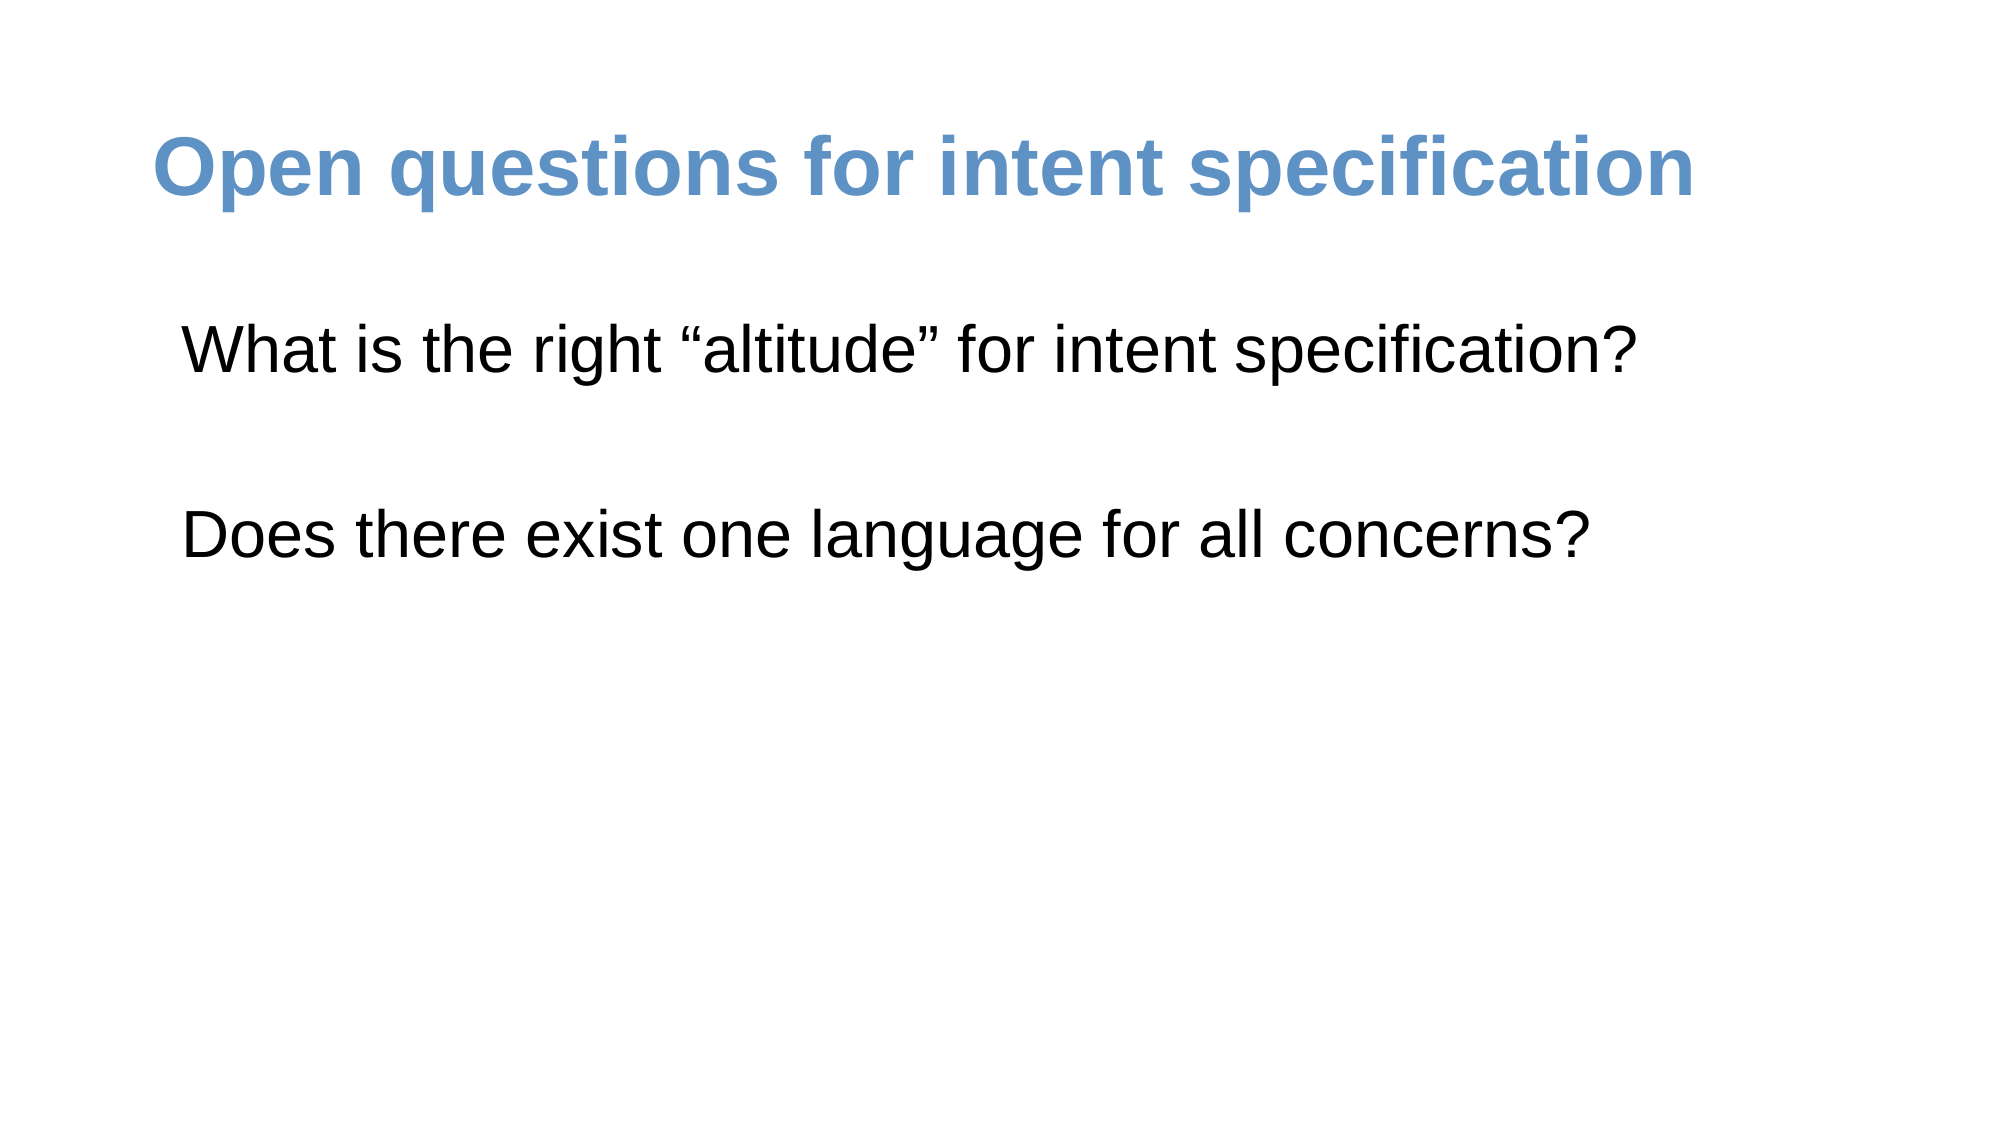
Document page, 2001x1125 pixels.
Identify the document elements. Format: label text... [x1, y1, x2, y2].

title Open questions for intent specification [137, 59, 1886, 278]
list What is the right “altitude” for intent specification? Does there exist one language for all concerns? [137, 299, 1863, 658]
